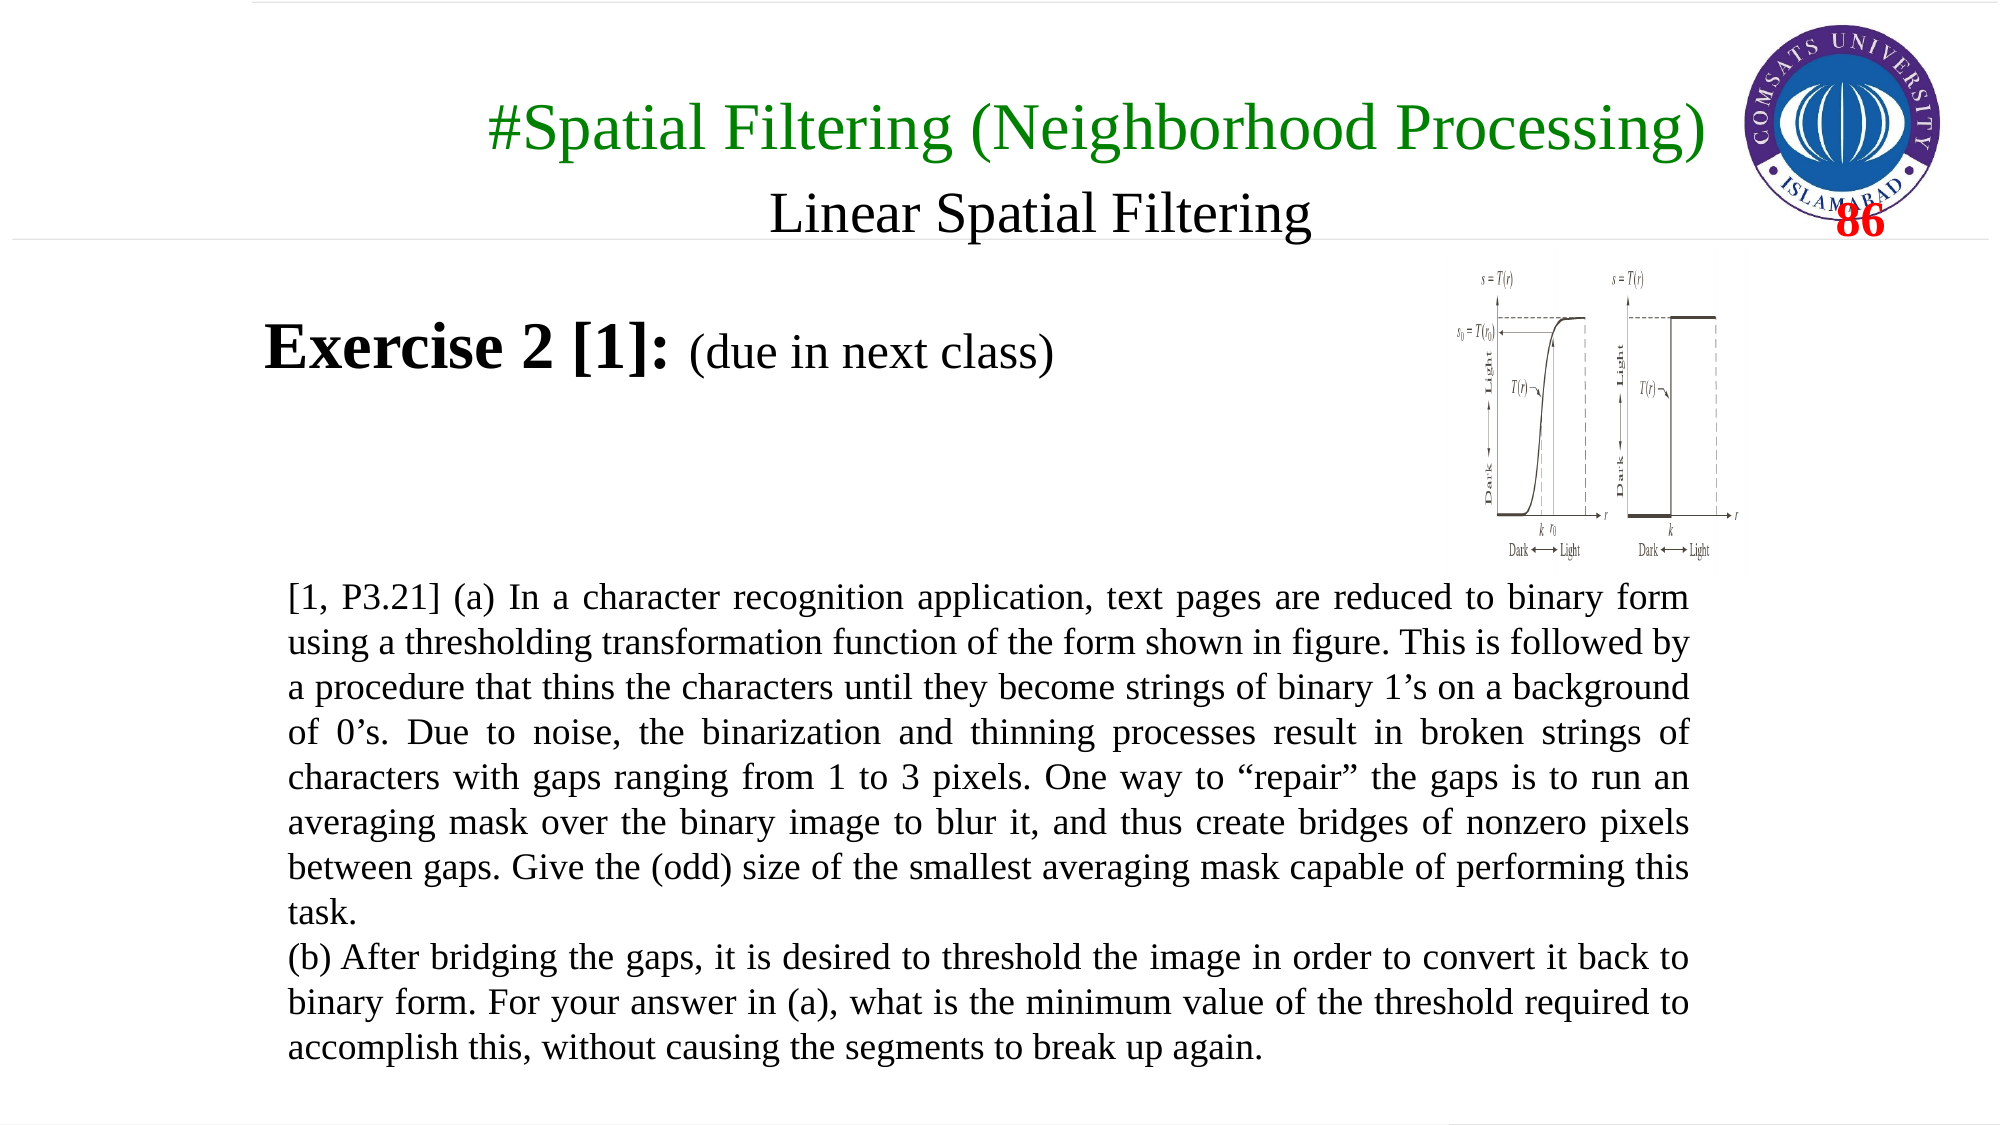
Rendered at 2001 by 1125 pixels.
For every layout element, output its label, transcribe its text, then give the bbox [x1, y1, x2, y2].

text_box #Spatial Filtering (Neighborhood Processing) [464, 75, 1733, 171]
text_box Exercise 2 [1]: (due in next class) [249, 294, 1440, 390]
picture [1730, 8, 1954, 237]
text_box [1, P3.21] (a) In a character recognition application, text pages are reduced to binary form using a thresholding transformation function of the form shown in figure. This is followed by a procedure that thins the characters until they become strings of binary 1’s on a background of 0’s. Due to noise, the binarization and thinning processes result in broken strings of characters with gaps ranging from 1 to 3 pixels. One way to “repair” the gaps is to run an averaging mask over the binary image to blur it, and thus create bridges of nonzero pixels between gaps. Give the (odd) size of the smallest averaging mask capable of performing this task. (b) After bridging the gaps, it is desired to threshold the image in order to convert it back to binary form. For your answer in (a), what is the minimum value of the threshold required to accomplish this, without causing the segments to break up again. [272, 564, 1707, 1075]
picture [1445, 249, 1751, 581]
text_box Linear Spatial Filtering [754, 152, 1479, 252]
